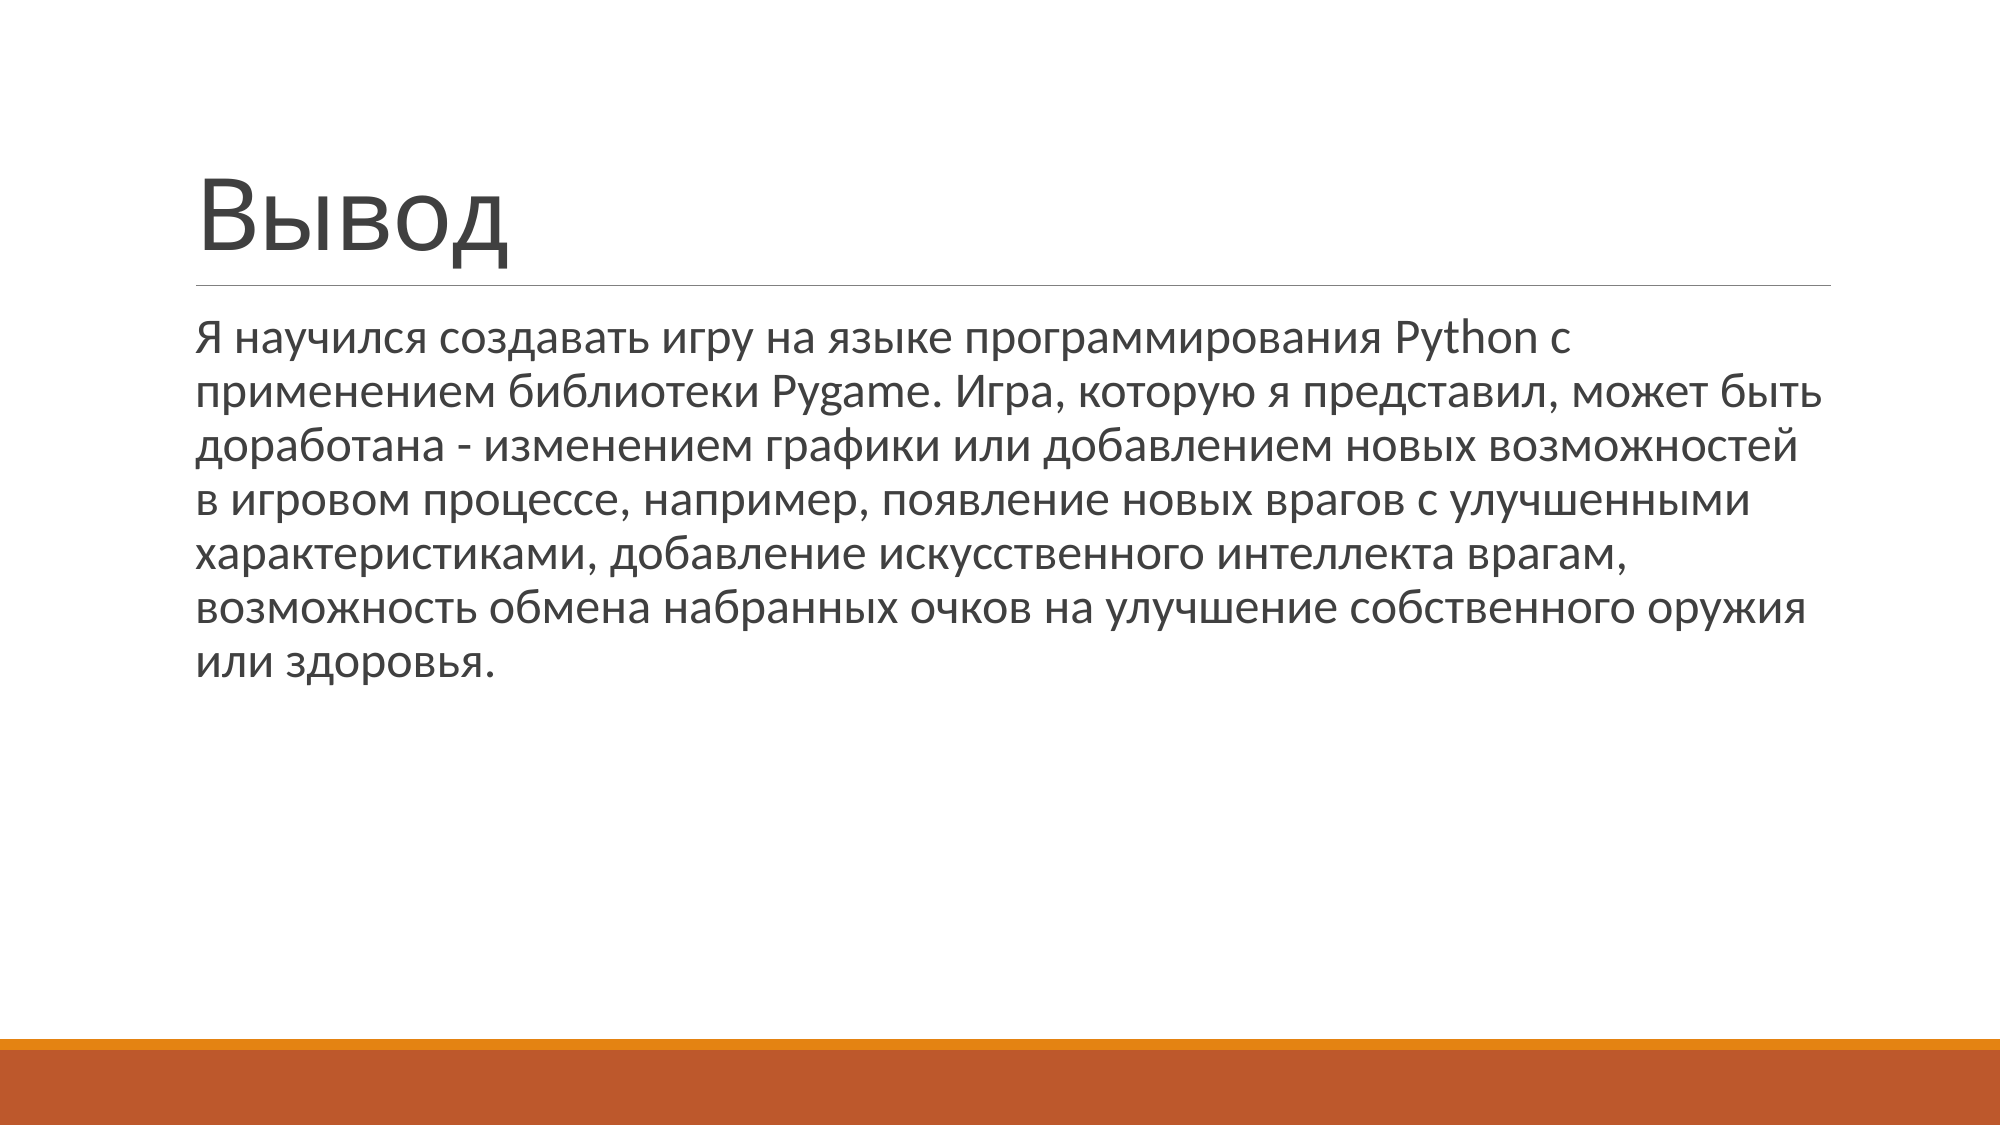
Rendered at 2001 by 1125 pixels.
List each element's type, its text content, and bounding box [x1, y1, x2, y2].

list Я научился создавать игру на языке программирования Python с применением библиотеки Pygame. Игра, которую я представил, может быть доработана - изменением графики или добавлением новых возможностей в игровом процессе, например, появление новых врагов с улучшенными характеристиками, добавление искусственного интеллекта врагам, возможность обмена набранных очков на улучшение собственного оружия или здоровья. [180, 302, 1830, 963]
title Вывод [180, 40, 1830, 279]
